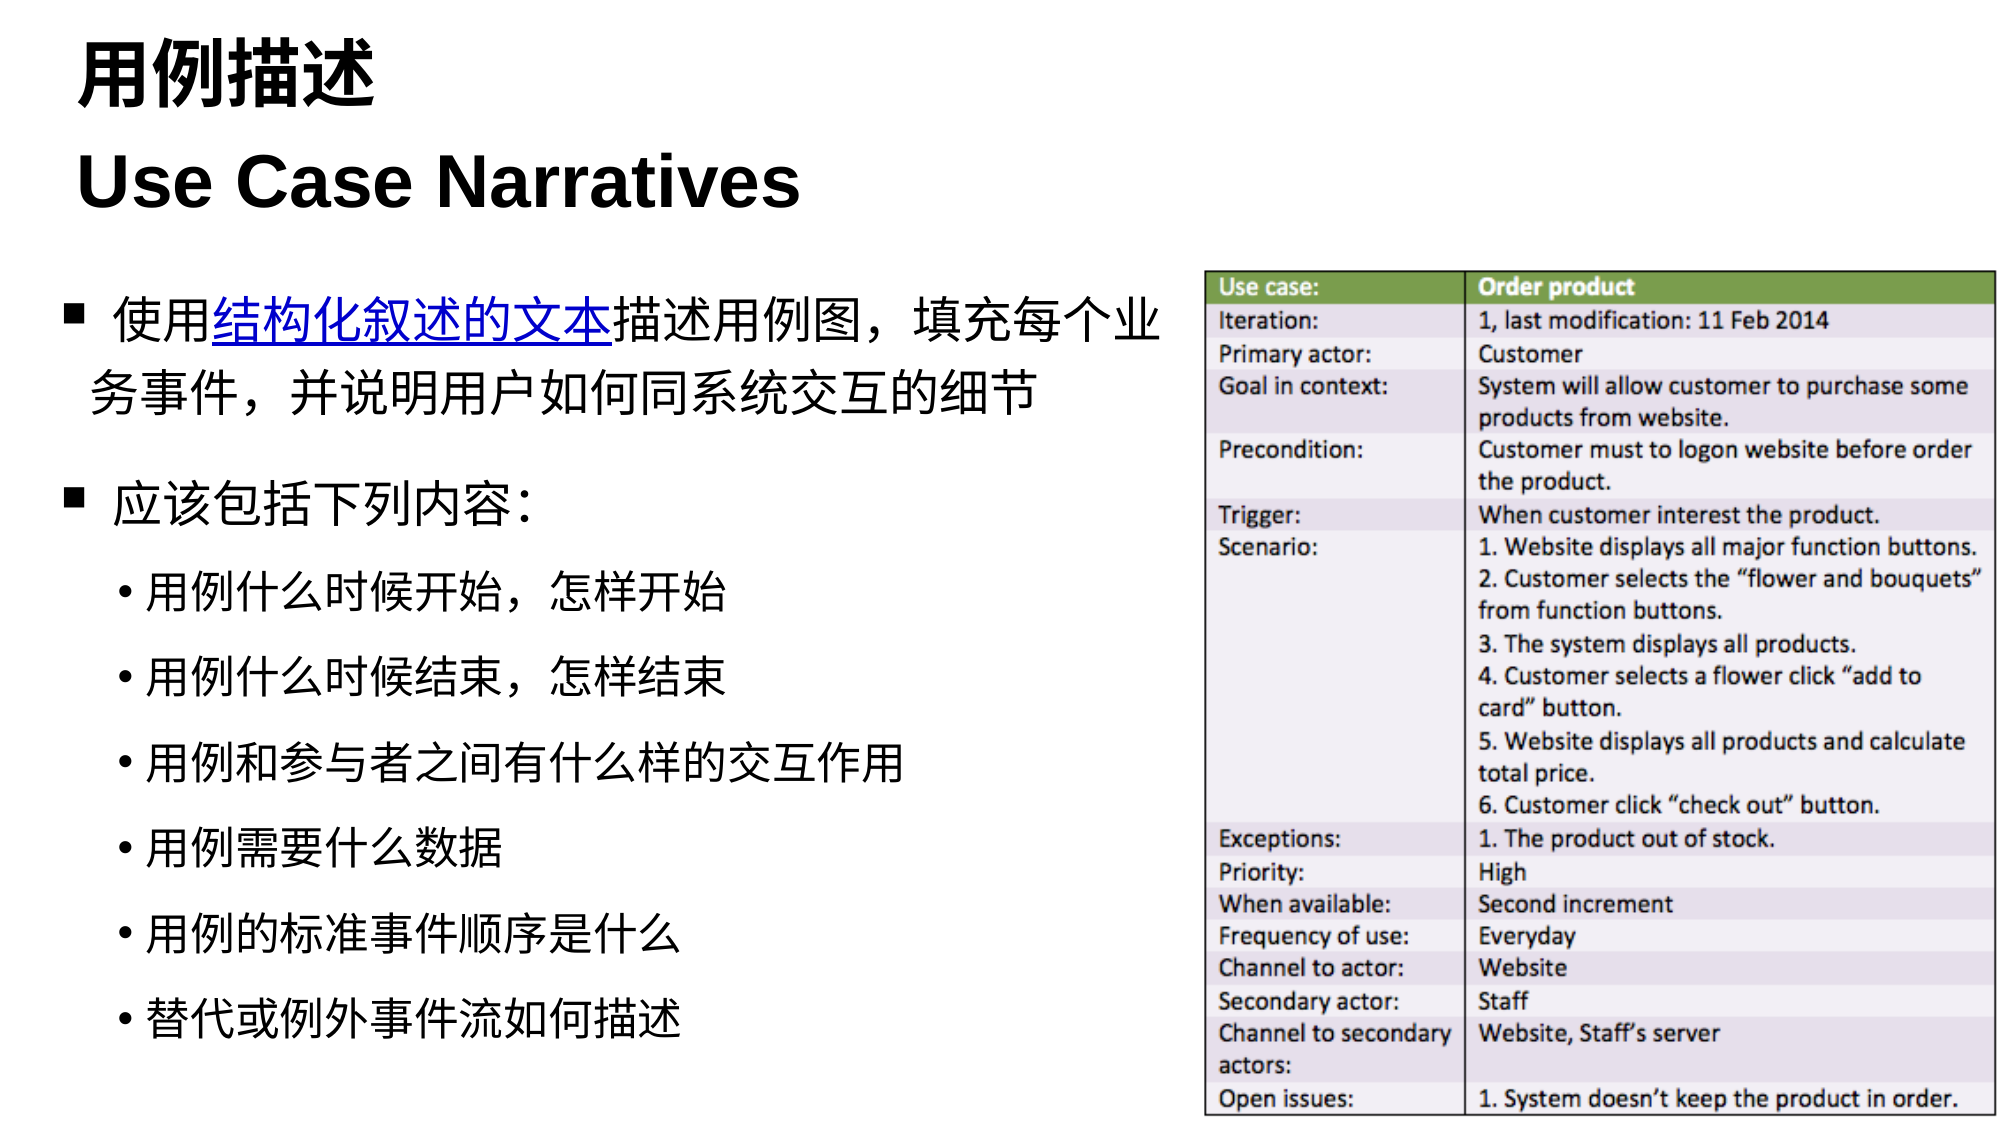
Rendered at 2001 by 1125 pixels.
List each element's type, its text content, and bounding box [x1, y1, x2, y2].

picture [1203, 269, 2000, 1125]
text_box 使用结构化叙述的文本描述用例图，填充每个业务事件，并说明用户如何同系统交互的细节 应该包括下列内容： 用例什么时候开始，怎样开始 用例什么时候结束，怎样结束 用例和参与者之间有什么样的交互作用 用例需要什么数据 用例的标准事件顺序是什么 替代或例外事件流如何描述 [46, 268, 1178, 819]
text_box 用例描述 Use Case Narratives [61, 79, 1561, 232]
